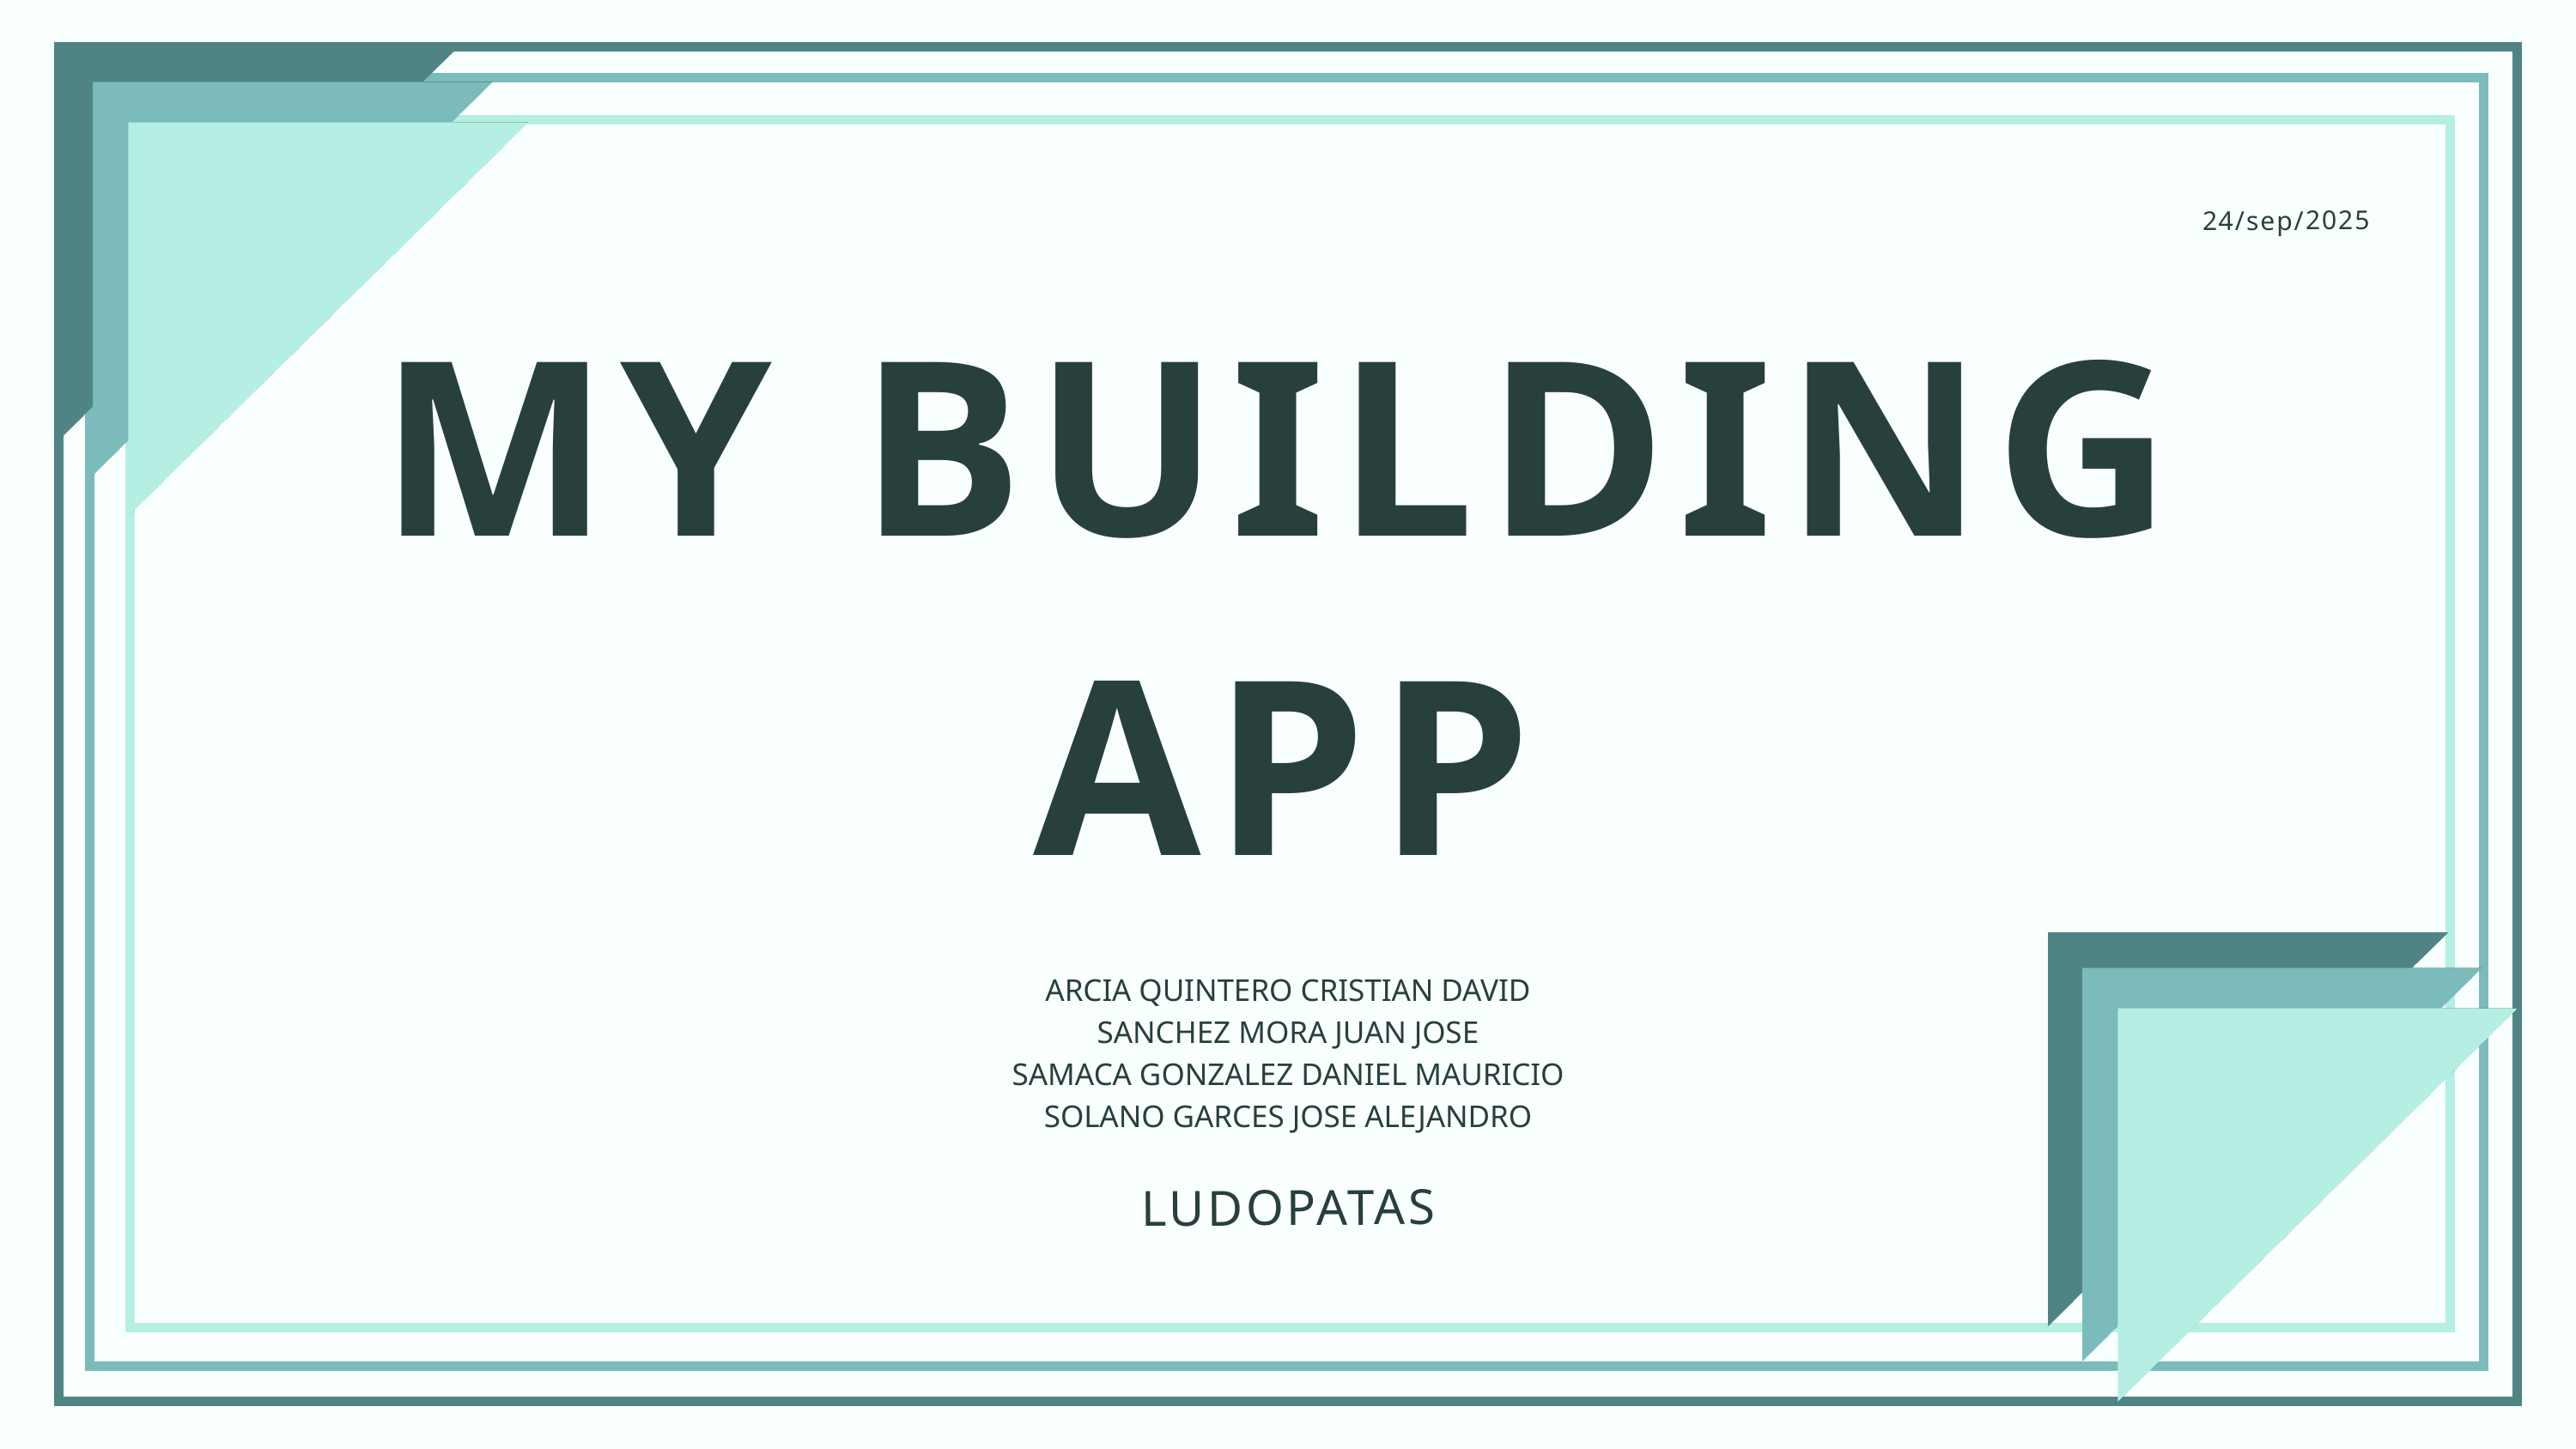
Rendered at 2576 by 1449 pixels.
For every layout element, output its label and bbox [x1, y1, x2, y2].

text_box [58, 46, 2518, 1403]
